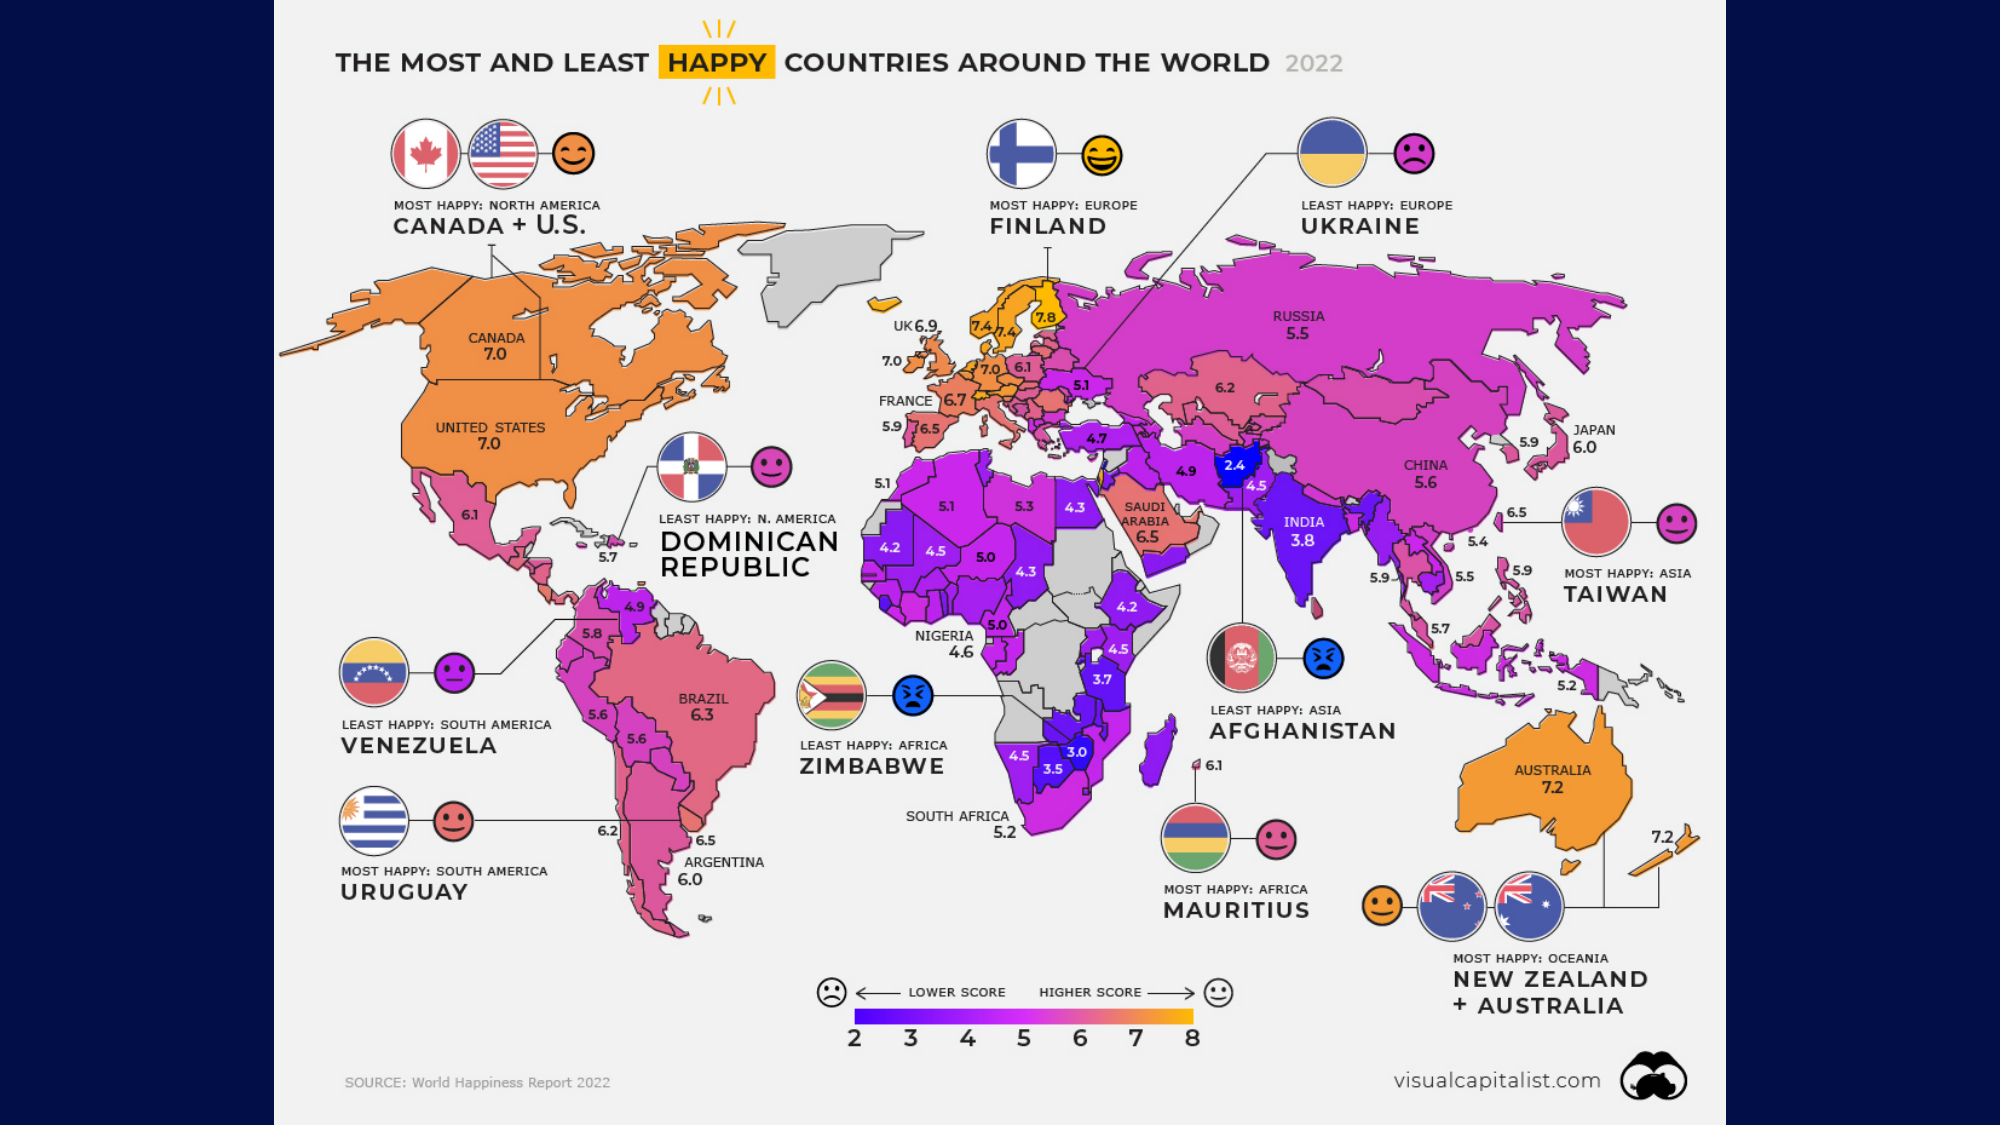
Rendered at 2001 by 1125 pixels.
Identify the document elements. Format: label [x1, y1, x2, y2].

picture [274, 0, 1726, 1125]
